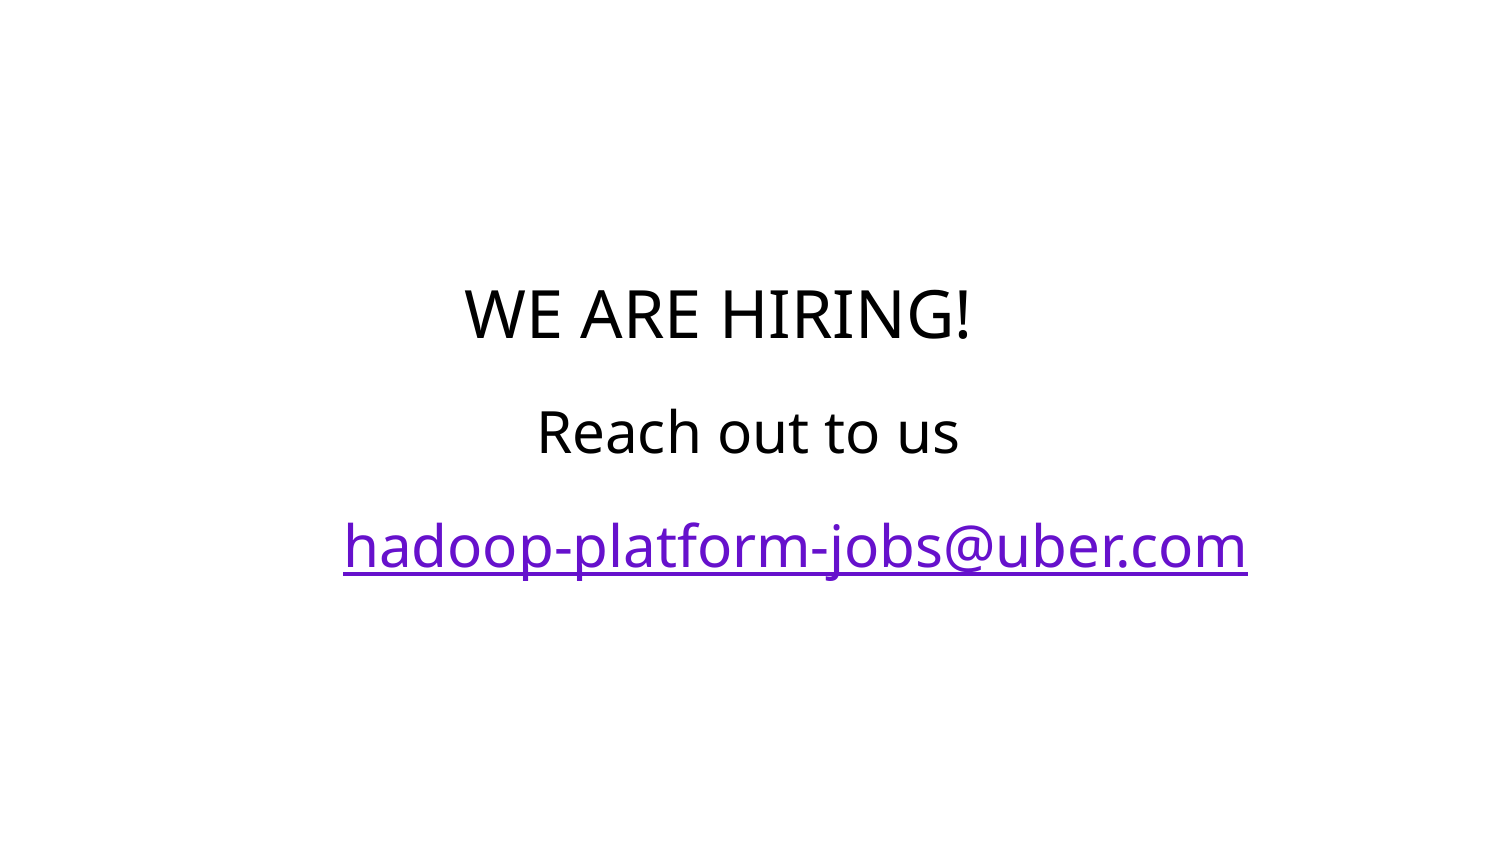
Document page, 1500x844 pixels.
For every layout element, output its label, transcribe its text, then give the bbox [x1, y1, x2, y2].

text_box WE ARE HIRING! Reach out to us hadoop-platform-jobs@uber.com [190, 244, 1354, 593]
